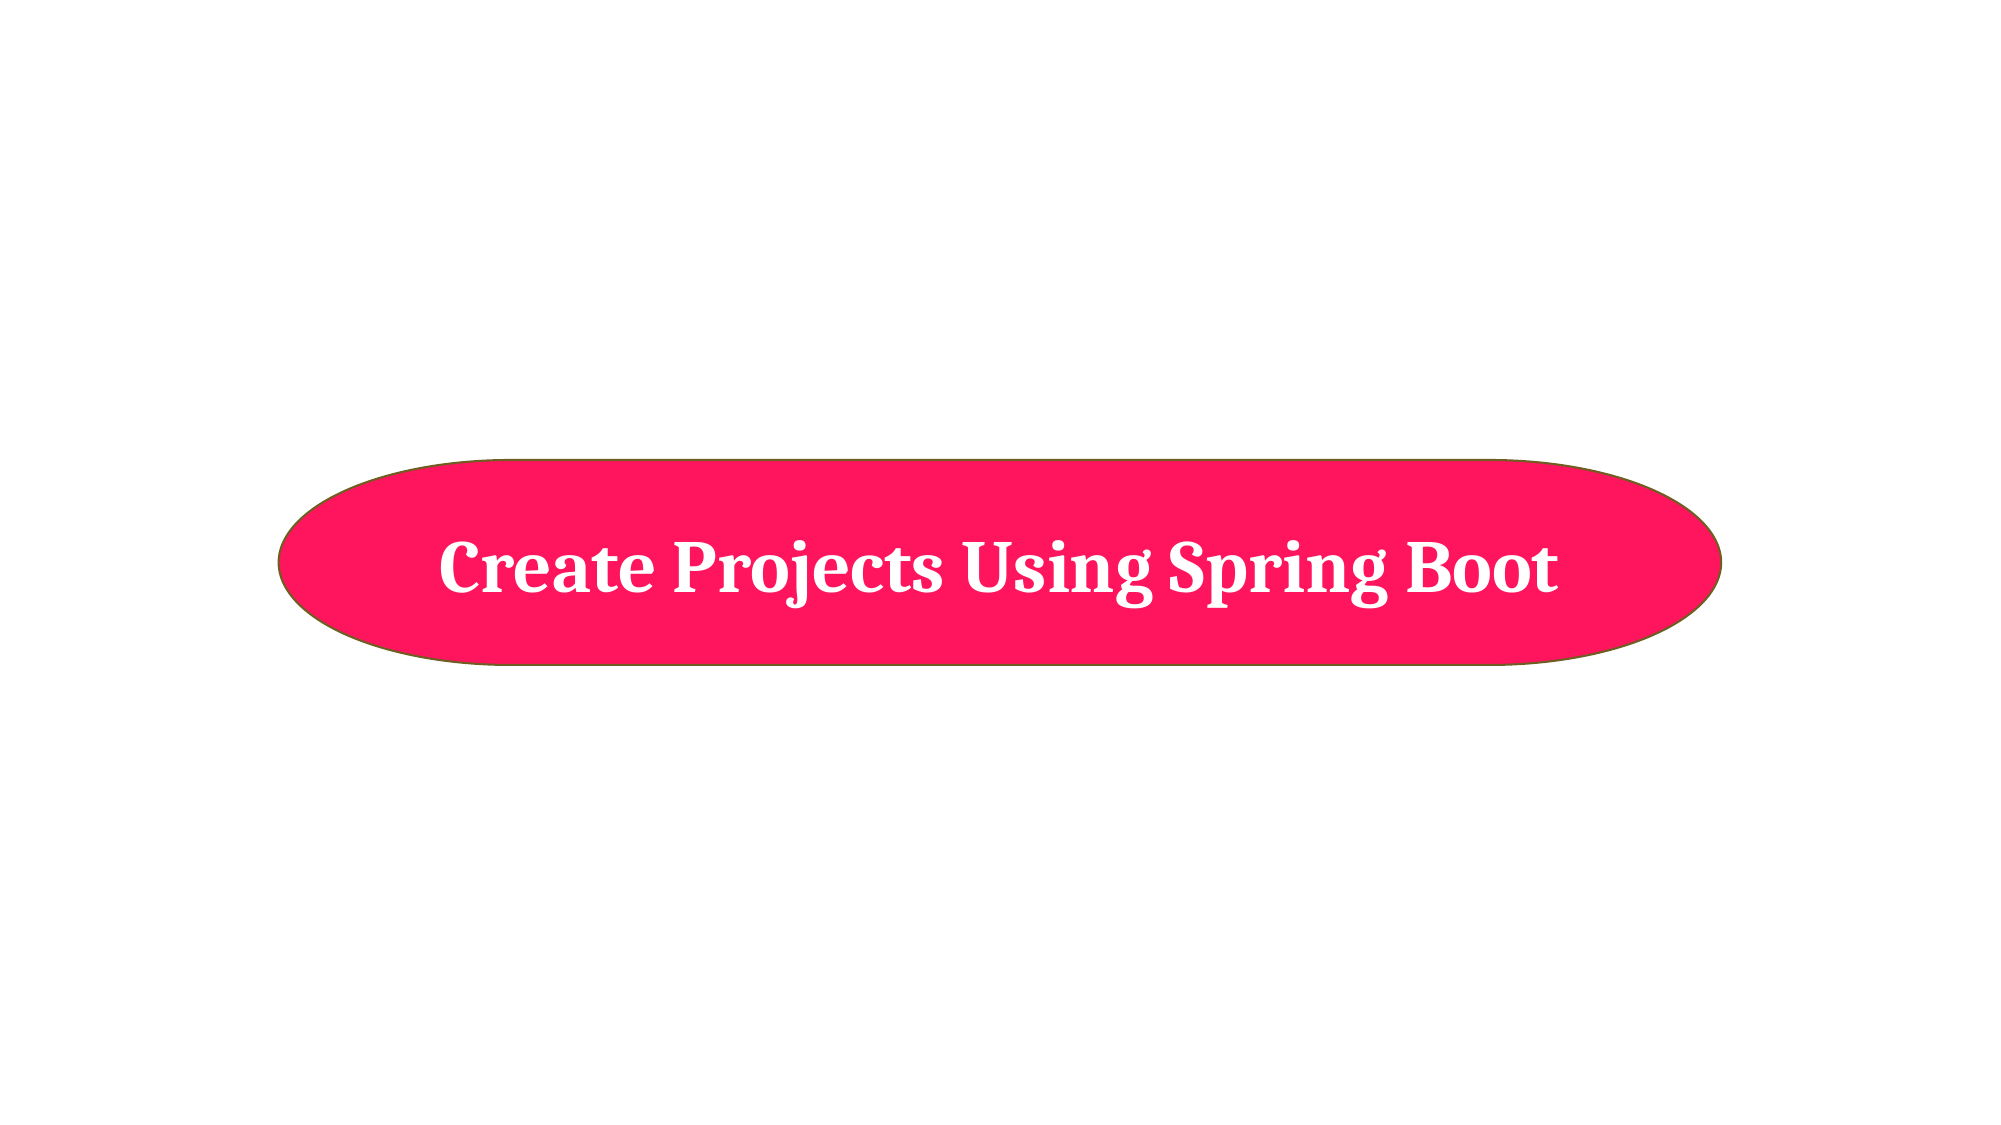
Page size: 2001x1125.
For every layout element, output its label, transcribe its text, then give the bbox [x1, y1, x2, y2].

text_box Create Projects Using Spring Boot [277, 458, 1723, 666]
